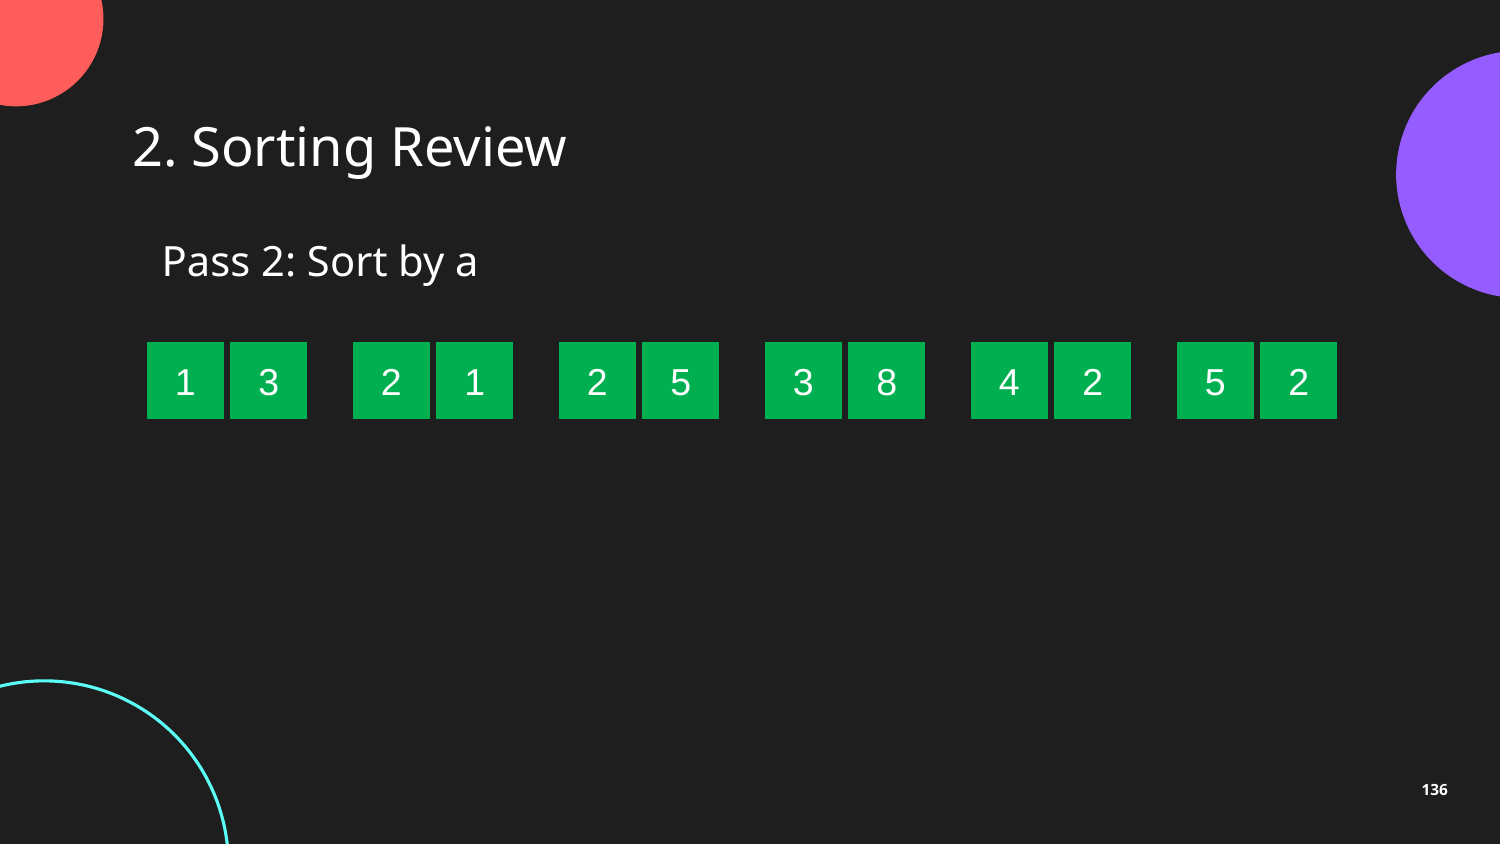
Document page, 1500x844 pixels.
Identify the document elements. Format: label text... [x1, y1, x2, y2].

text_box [967, 338, 1135, 423]
text_box Pass 2: Sort by a [146, 227, 595, 293]
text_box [143, 338, 311, 423]
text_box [555, 338, 723, 423]
title 2. Sorting Review [117, 106, 1383, 183]
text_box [349, 338, 517, 423]
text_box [761, 338, 929, 423]
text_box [1173, 338, 1341, 423]
slide_number 136 [1389, 764, 1480, 816]
